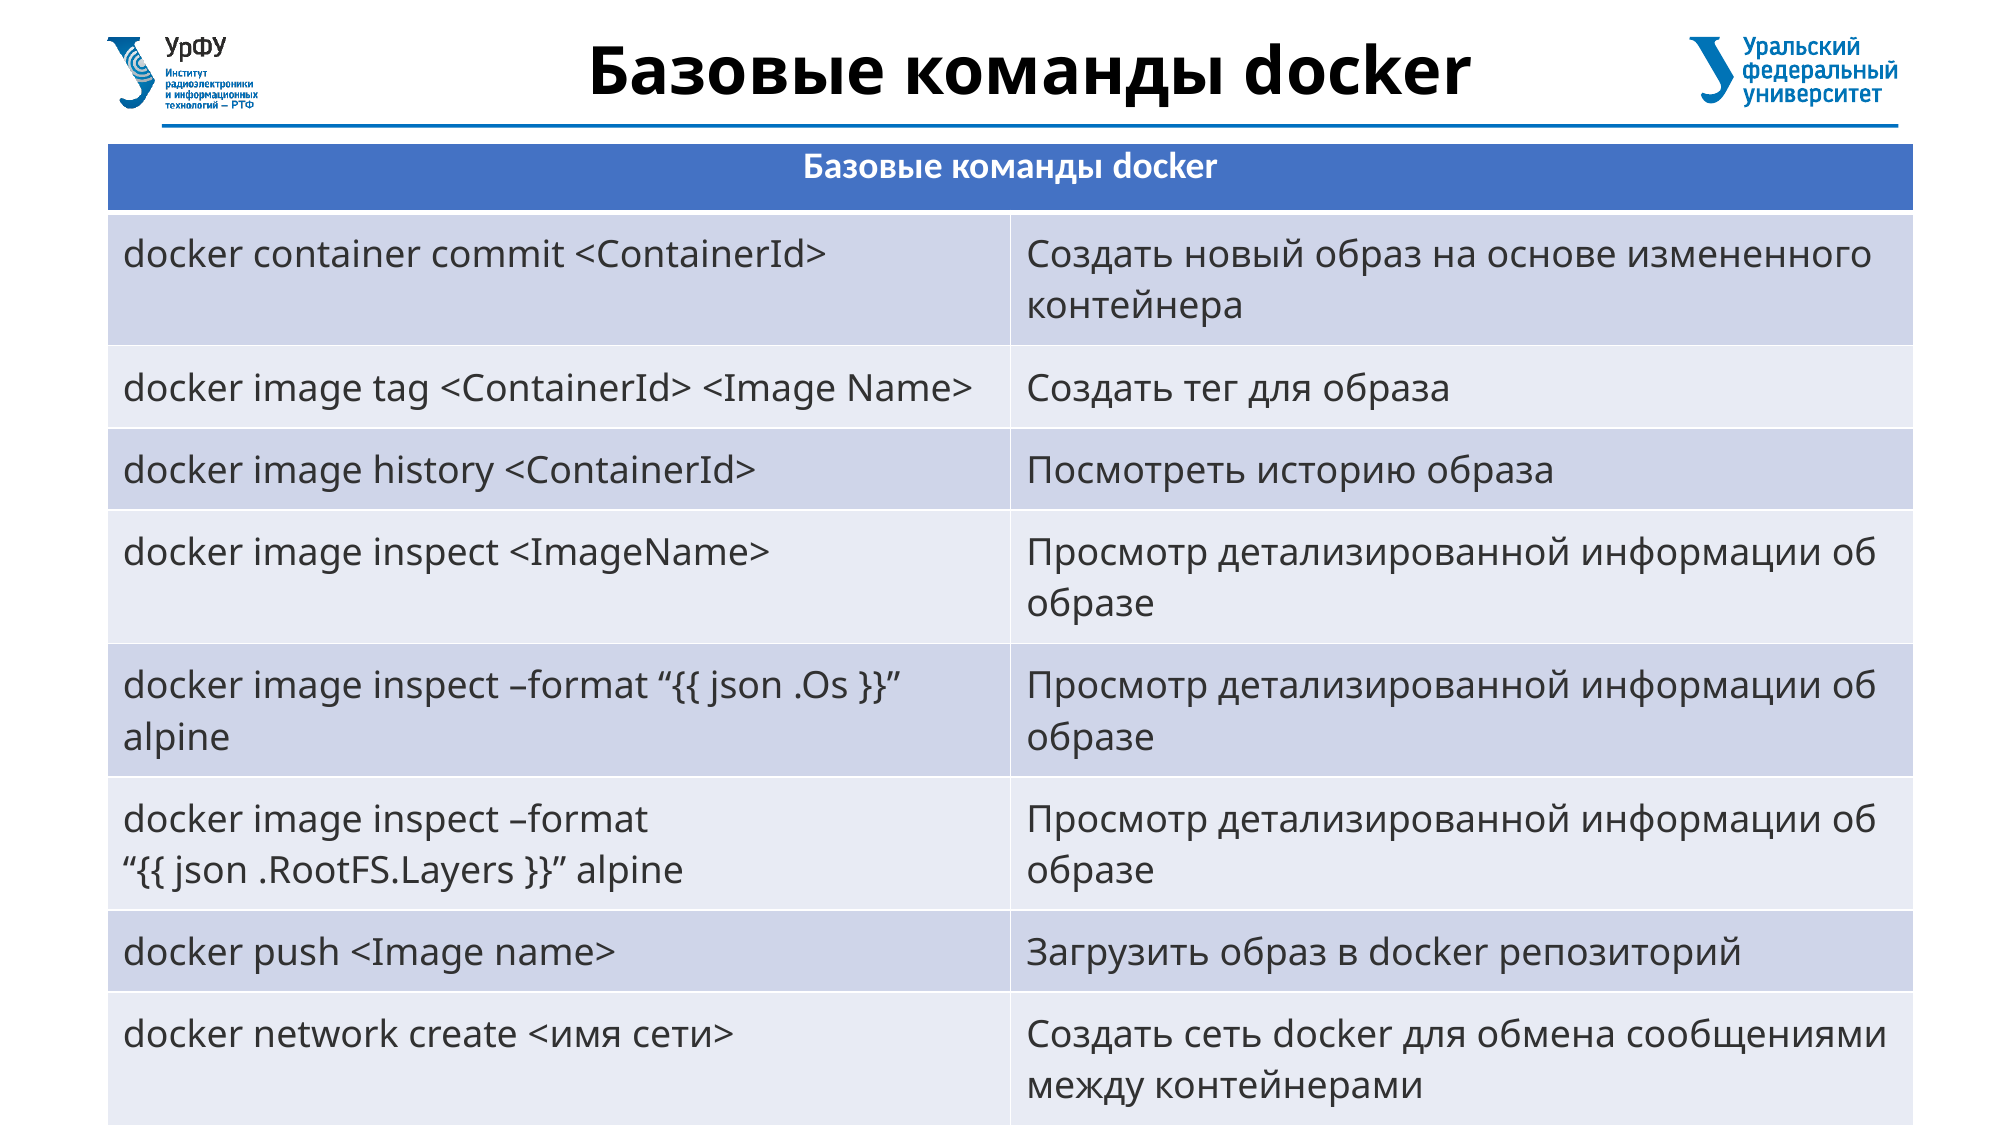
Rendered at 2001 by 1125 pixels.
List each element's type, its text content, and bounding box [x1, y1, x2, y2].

table_cell docker network create <имя сети> [108, 993, 1010, 1125]
table_cell docker image inspect –format “{{ json .Os }}” alpine [108, 644, 1010, 776]
picture [107, 37, 258, 109]
table_cell Посмотреть историю образа [1011, 429, 1913, 509]
text_box Базовые команды docker [572, 20, 1488, 116]
table_cell Создать тег для образа [1011, 346, 1913, 427]
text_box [1687, 35, 1899, 109]
table_cell docker push <Image name> [108, 911, 1010, 991]
table_cell Создать сеть docker для обмена сообщениями между контейнерами [1011, 993, 1913, 1125]
text_box [161, 123, 1899, 129]
table_cell docker image tag <ContainerId> <Image Name> [108, 346, 1010, 427]
table_cell Просмотр детализированной информации об образе [1011, 511, 1913, 643]
table_cell docker container commit <ContainerId> [108, 215, 1010, 345]
table_cell docker image inspect <ImageName> [108, 511, 1010, 643]
table_header Базовые команды docker [108, 144, 1913, 210]
table_cell Загрузить образ в docker репозиторий [1011, 911, 1913, 991]
table_cell Просмотр детализированной информации об образе [1011, 778, 1913, 909]
table_cell Создать новый образ на основе измененного контейнера [1011, 215, 1913, 345]
table_cell docker image history <ContainerId> [108, 429, 1010, 509]
table_cell Просмотр детализированной информации об образе [1011, 644, 1913, 776]
table_cell docker image inspect –format “{{ json .RootFS.Layers }}” alpine [108, 778, 1010, 909]
